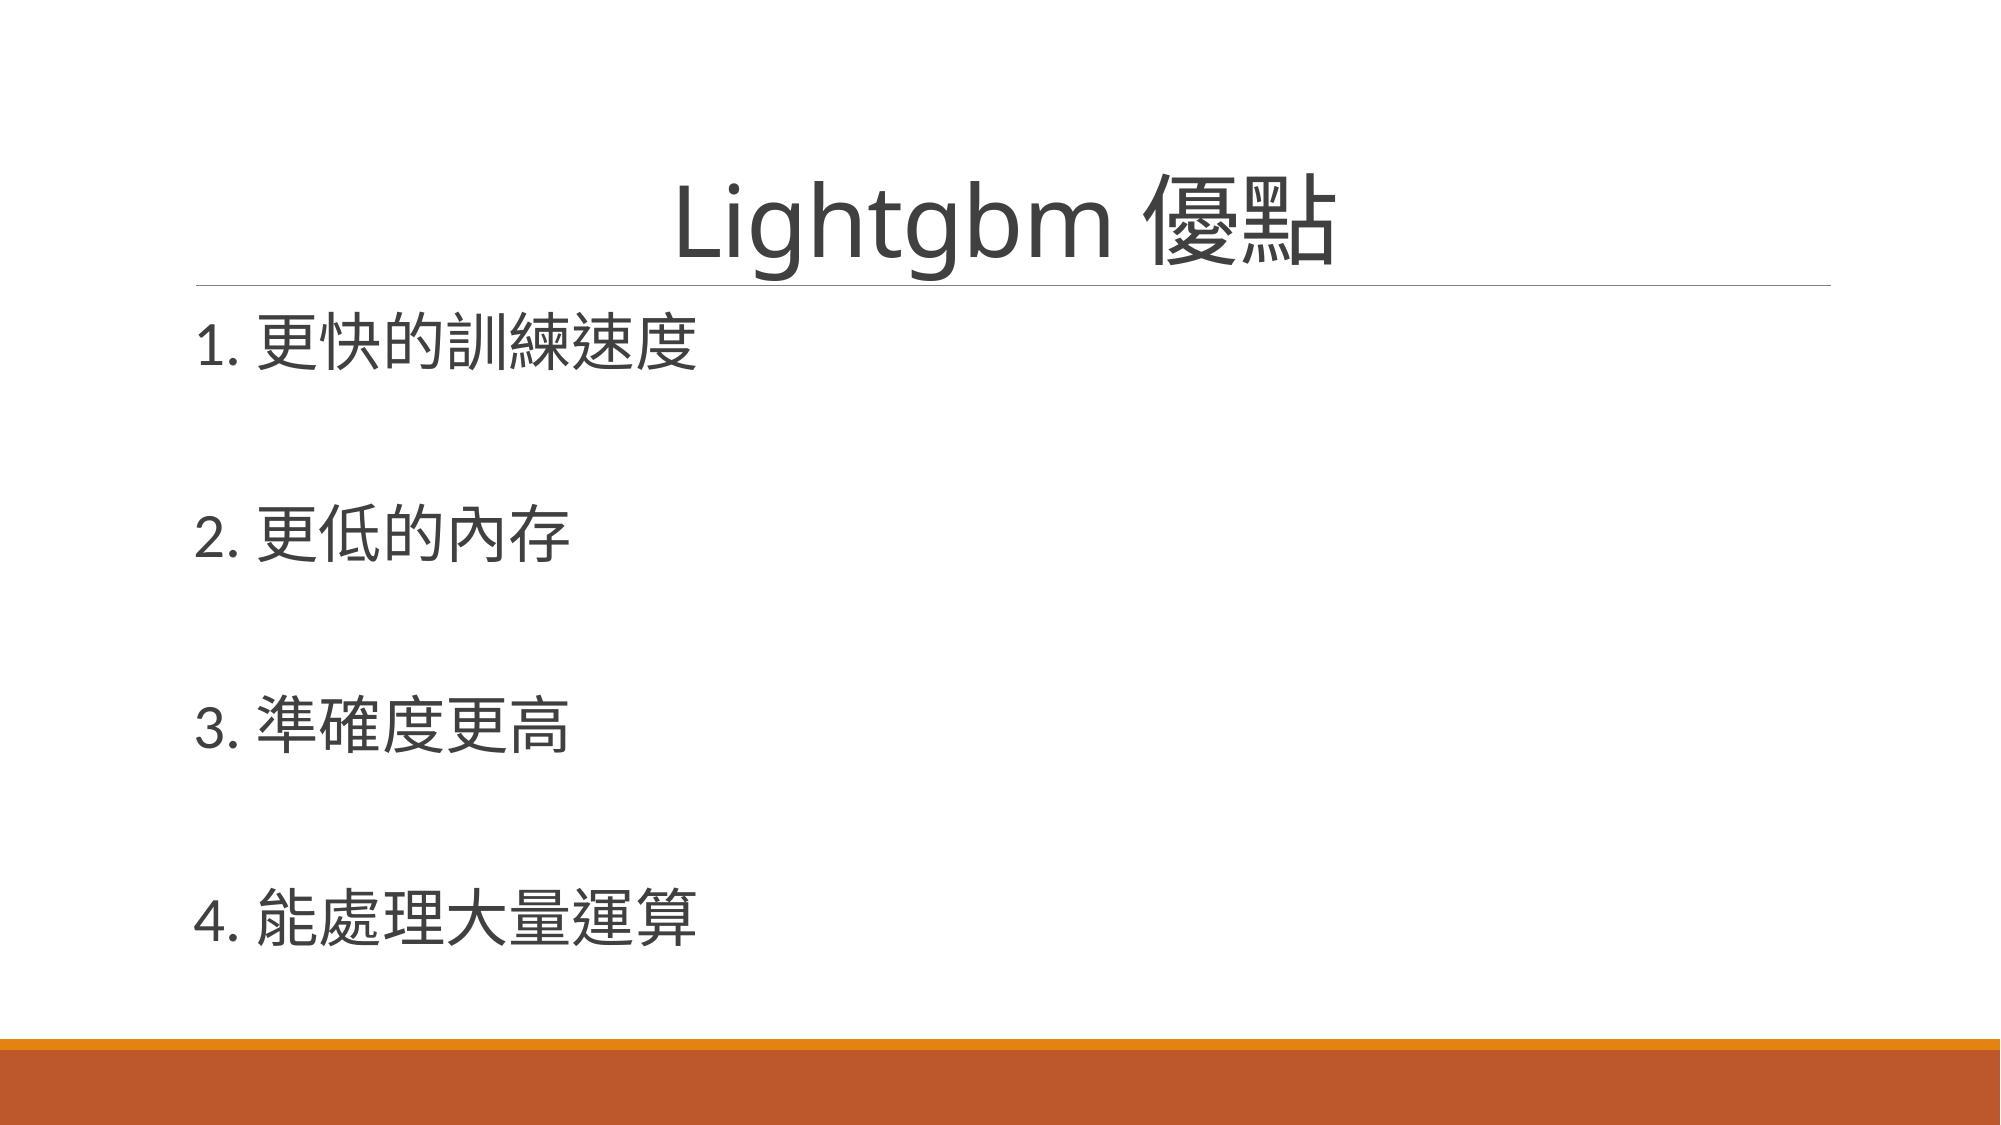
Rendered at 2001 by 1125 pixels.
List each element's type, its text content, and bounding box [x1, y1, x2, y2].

title Lightgbm優點 [180, 47, 1830, 285]
list 1.更快的訓練速度 2.更低的內存 3.準確度更高 4.能處理大量運算 [180, 302, 1830, 963]
